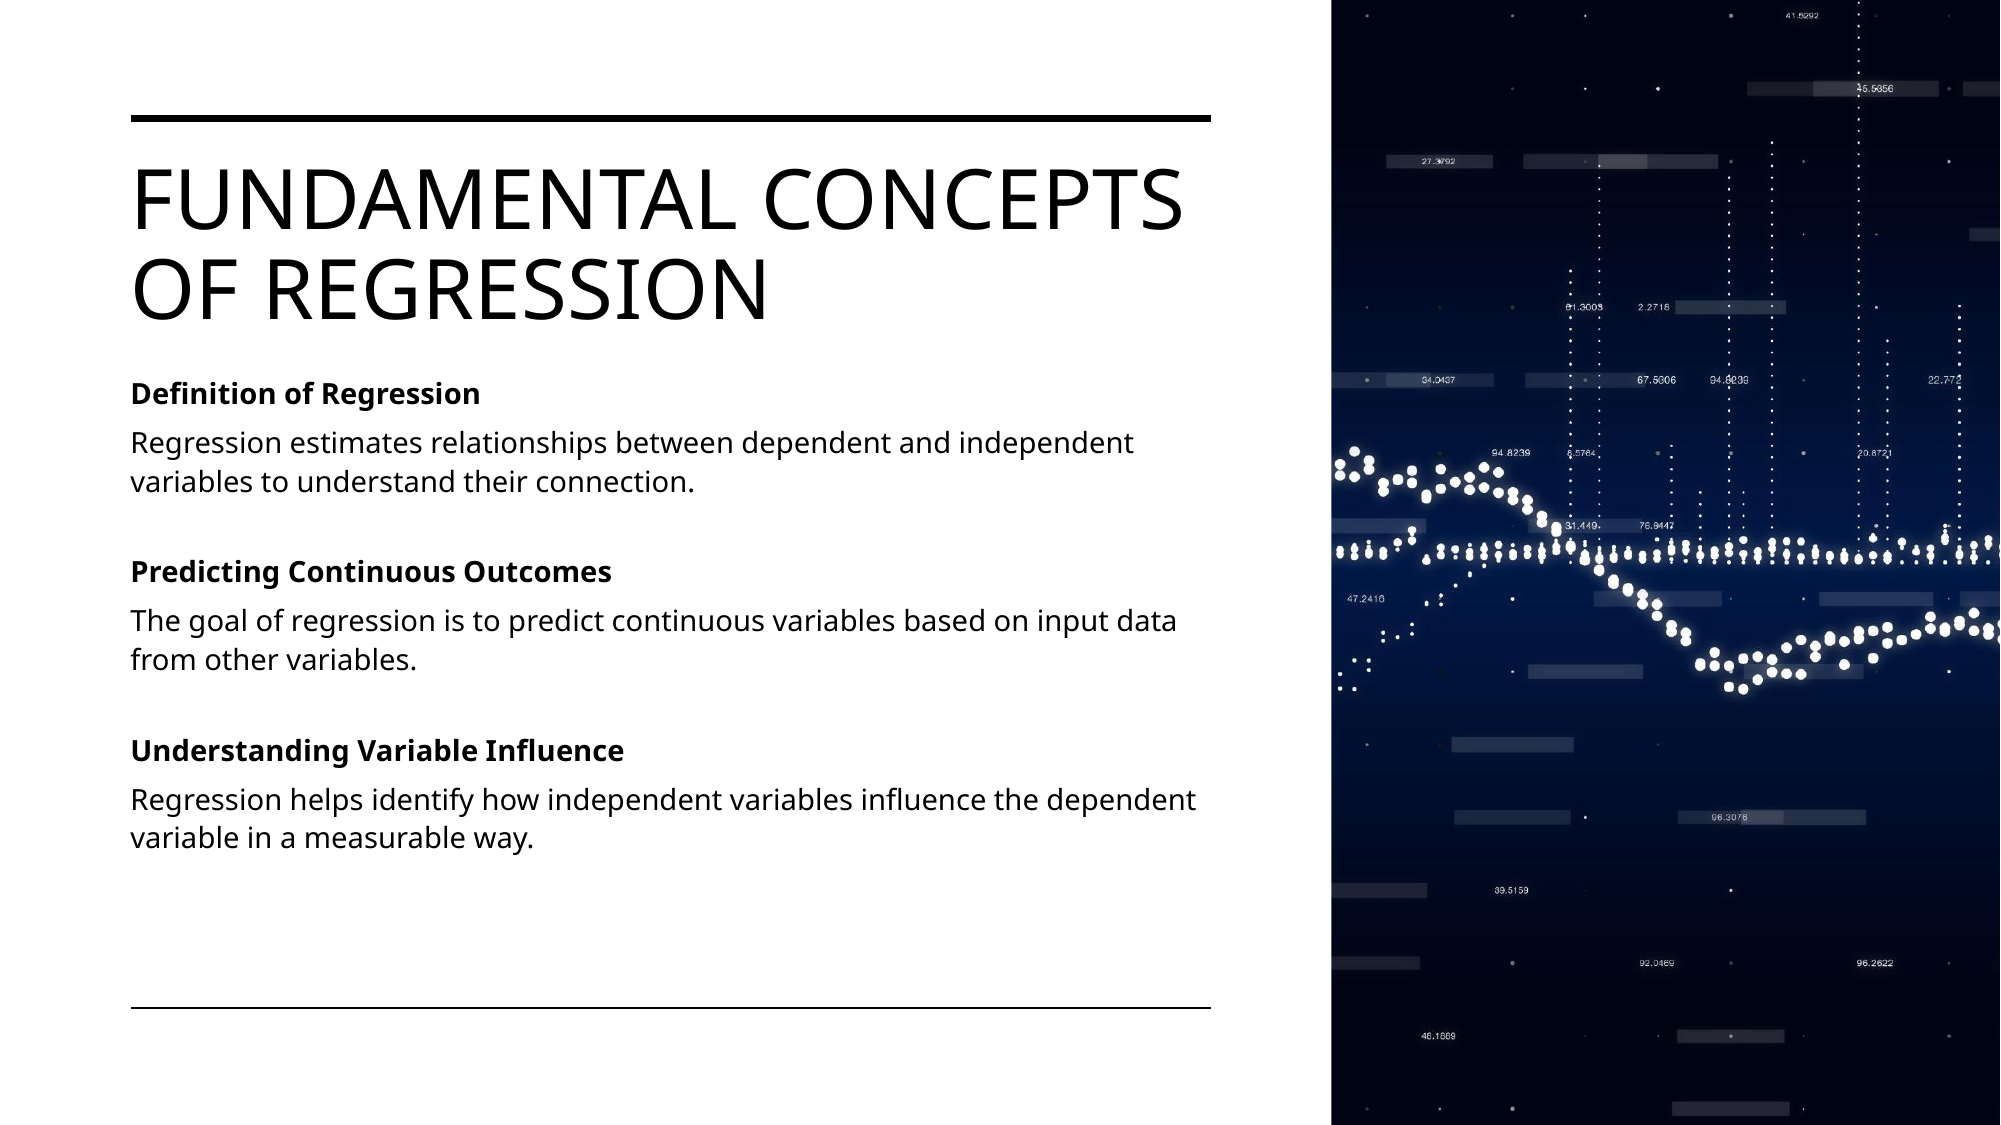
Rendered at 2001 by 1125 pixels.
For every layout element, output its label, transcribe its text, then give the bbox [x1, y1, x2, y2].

text_box [0, 0, 1331, 1125]
title Fundamental concepts of regression [115, 149, 1226, 364]
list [1331, 0, 2000, 1125]
list Definition of Regression Regression estimates relationships between dependent and independent variables to understand their connection. Predicting Continuous Outcomes The goal of regression is to predict continuous variables based on input data from other variables. Understanding Variable Influence Regression helps identify how independent variables influence the dependent variable in a measurable way. [115, 364, 1226, 978]
